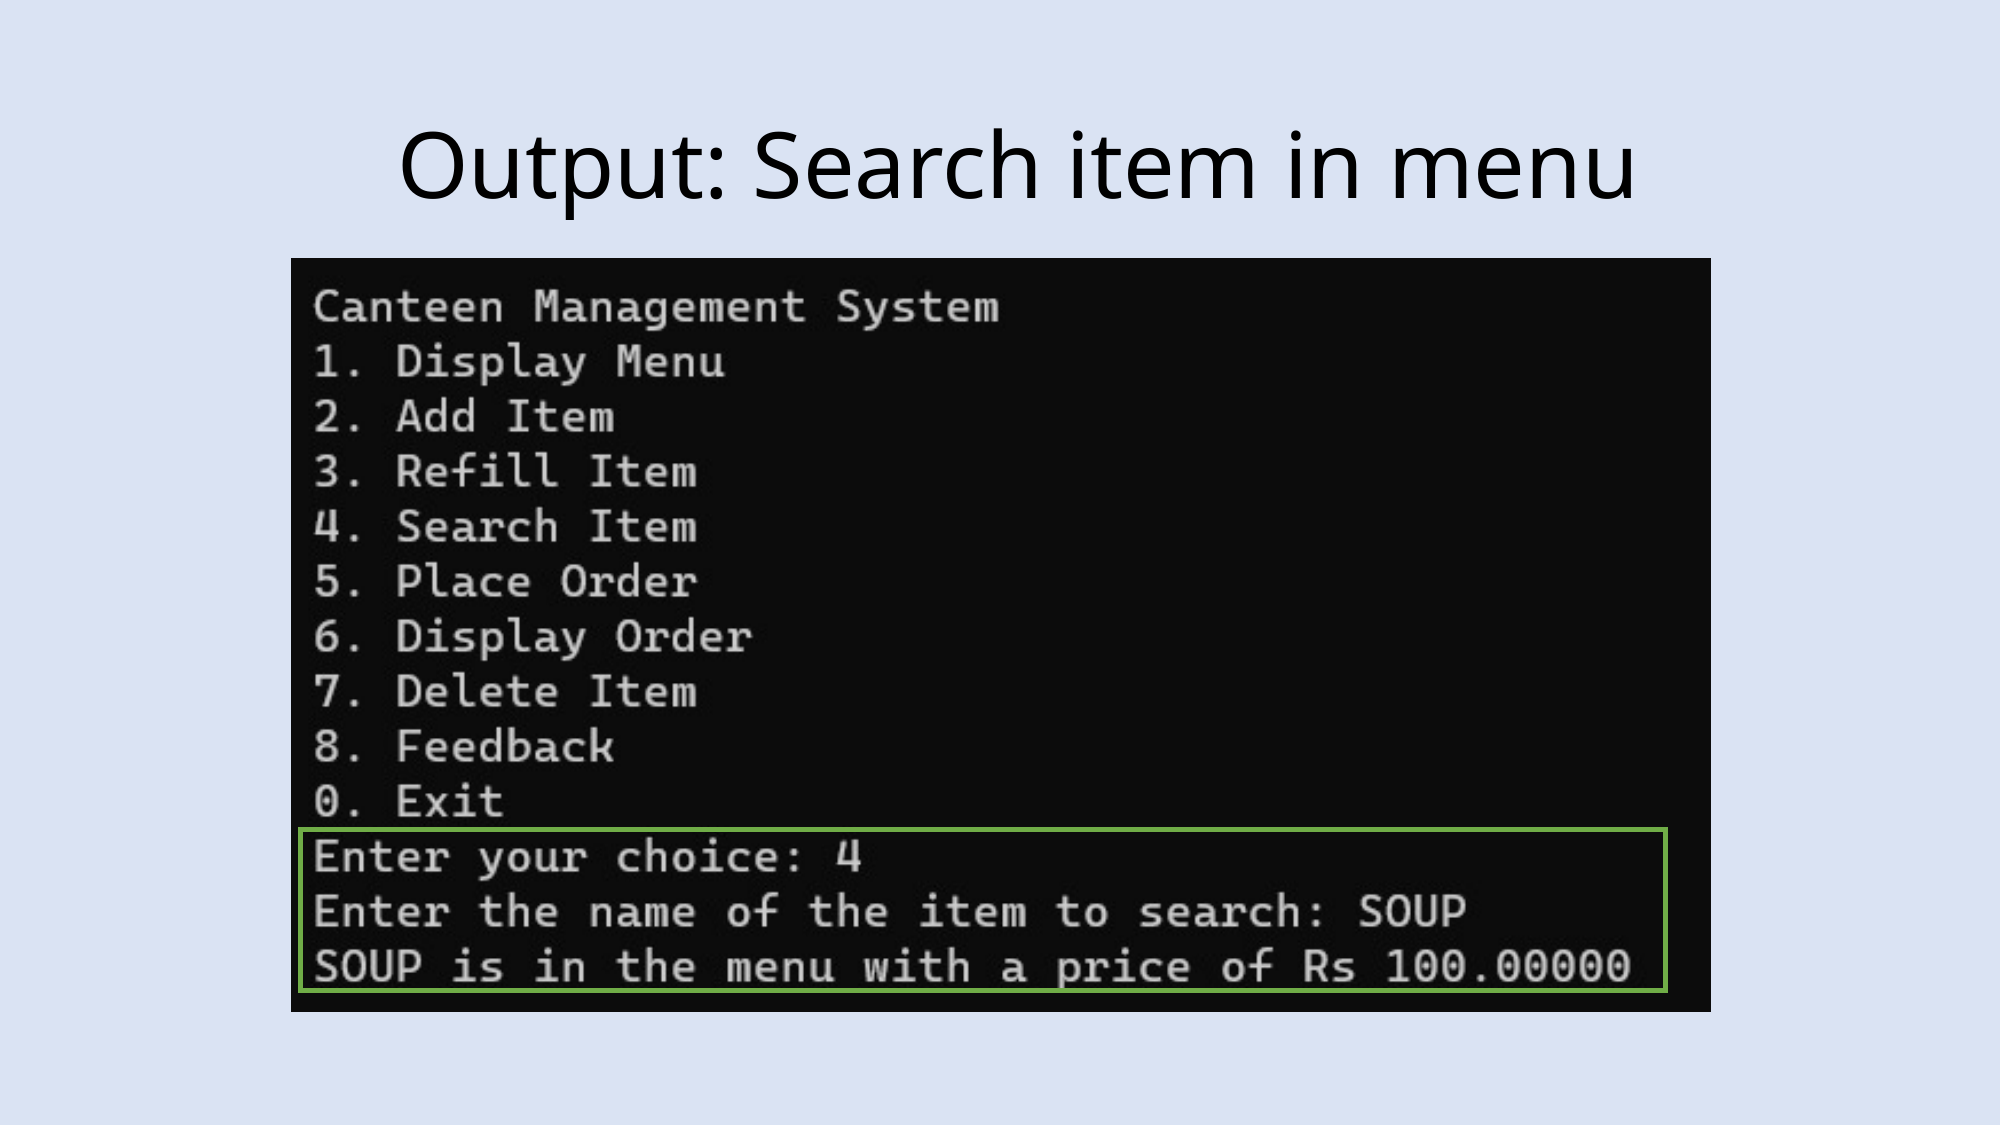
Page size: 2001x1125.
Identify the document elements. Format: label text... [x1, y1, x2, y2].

title Output: Search item in menu [382, 59, 1863, 278]
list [291, 258, 1711, 1012]
